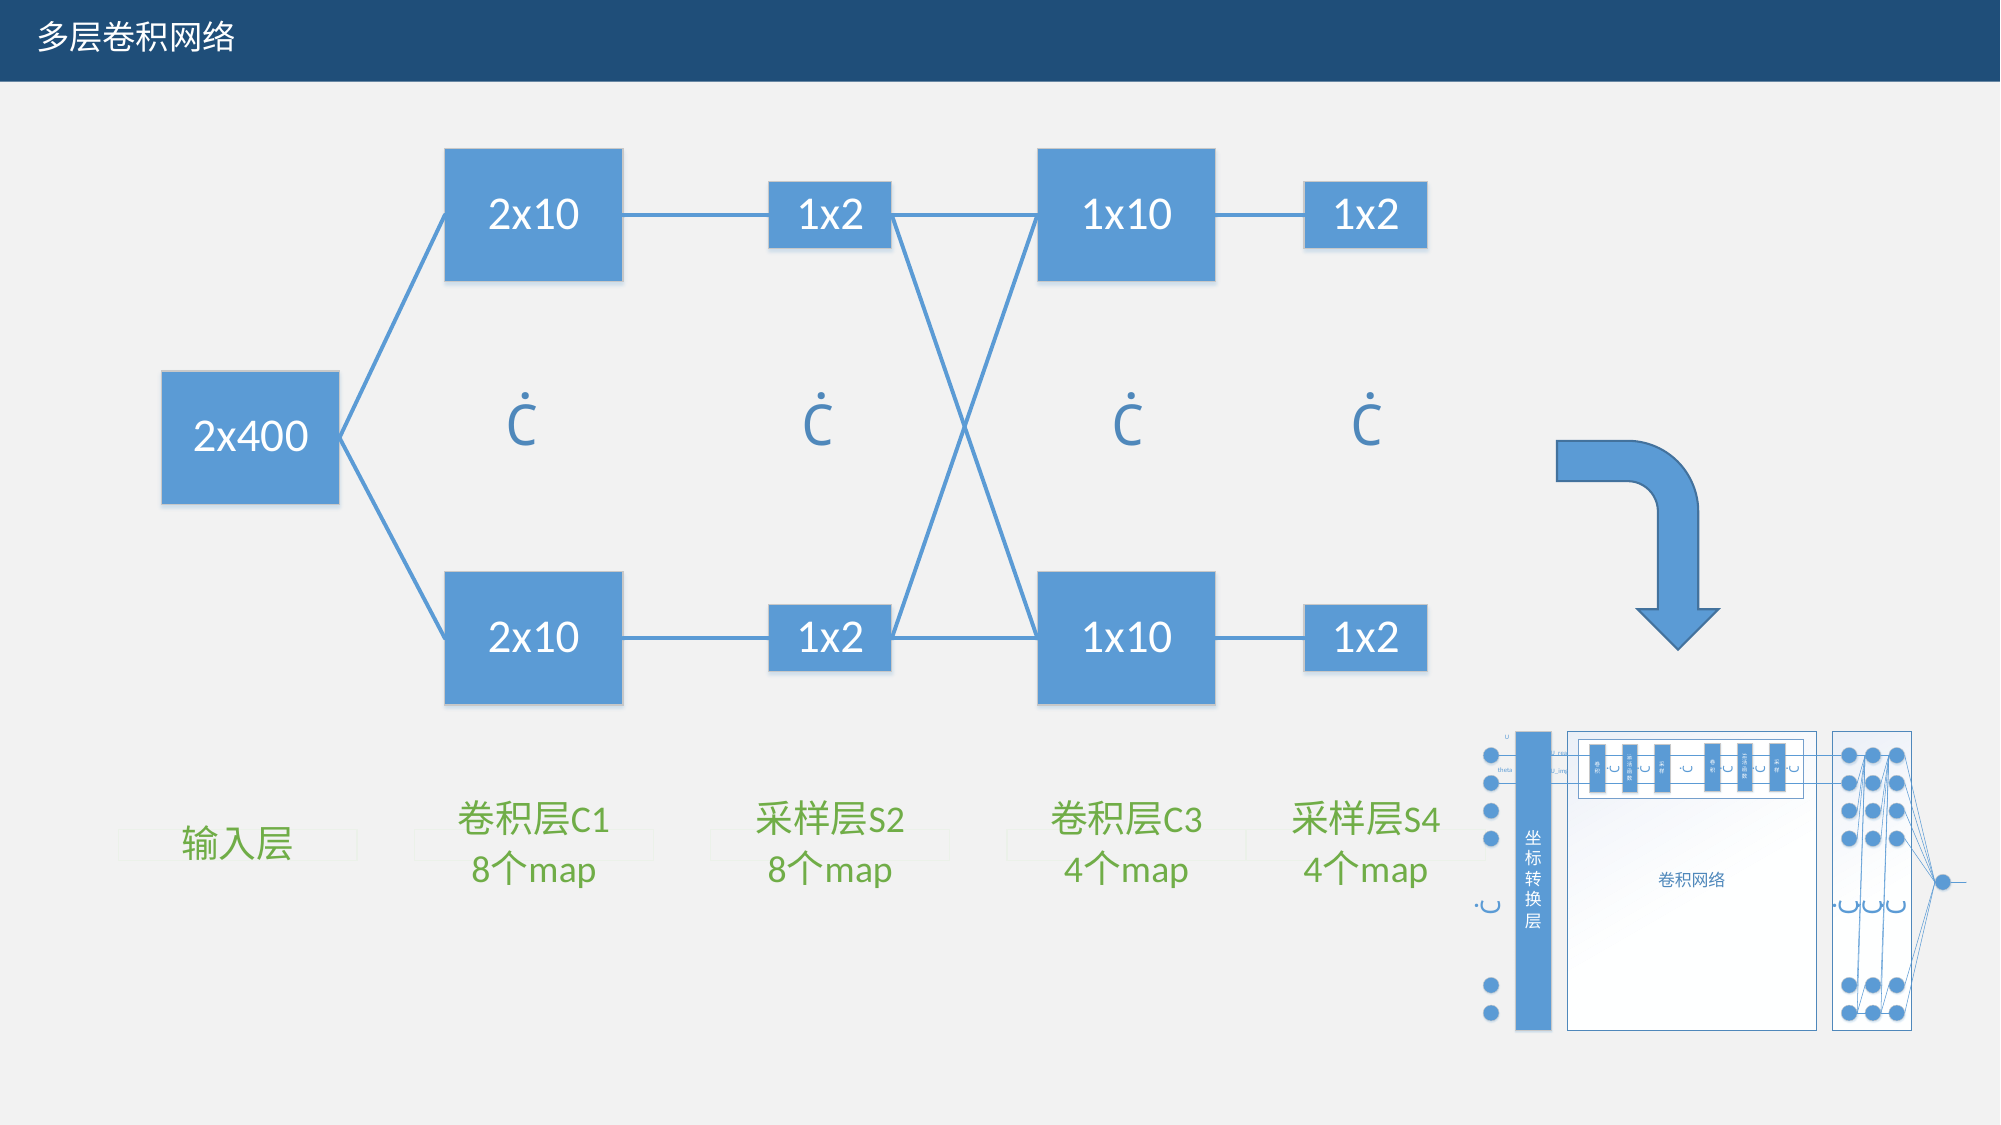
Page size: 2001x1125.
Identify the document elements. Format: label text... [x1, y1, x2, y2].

picture [115, 144, 1968, 1034]
list 多层卷积网络 [21, 13, 1982, 64]
text_box [1555, 439, 1721, 652]
